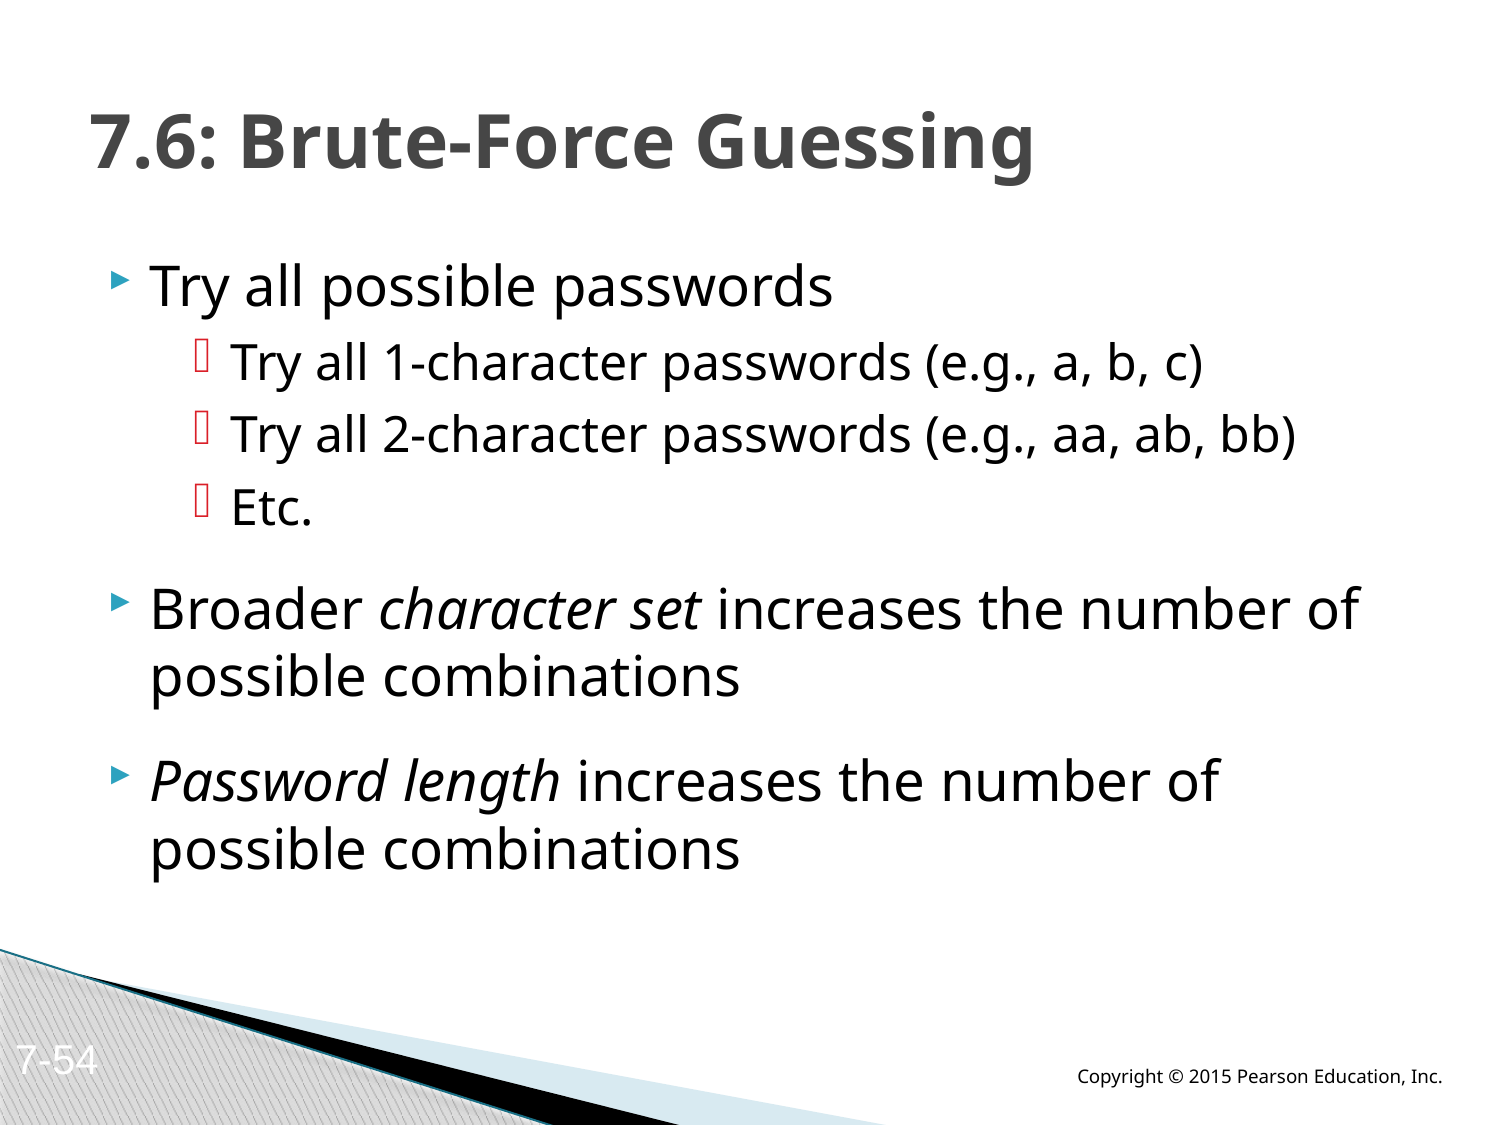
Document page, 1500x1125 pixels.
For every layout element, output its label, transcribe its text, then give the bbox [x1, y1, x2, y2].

title 7.6: Brute-Force Guessing [75, 45, 1425, 233]
list Try all possible passwords Try all 1-character passwords (e.g., a, b, c) Try all 2-character passwords (e.g., aa, ab, bb) Etc. Broader character set increases the number of possible combinations Password length increases the number of possible combinations [75, 242, 1425, 986]
slide_number 7-54 [0, 1025, 125, 1085]
